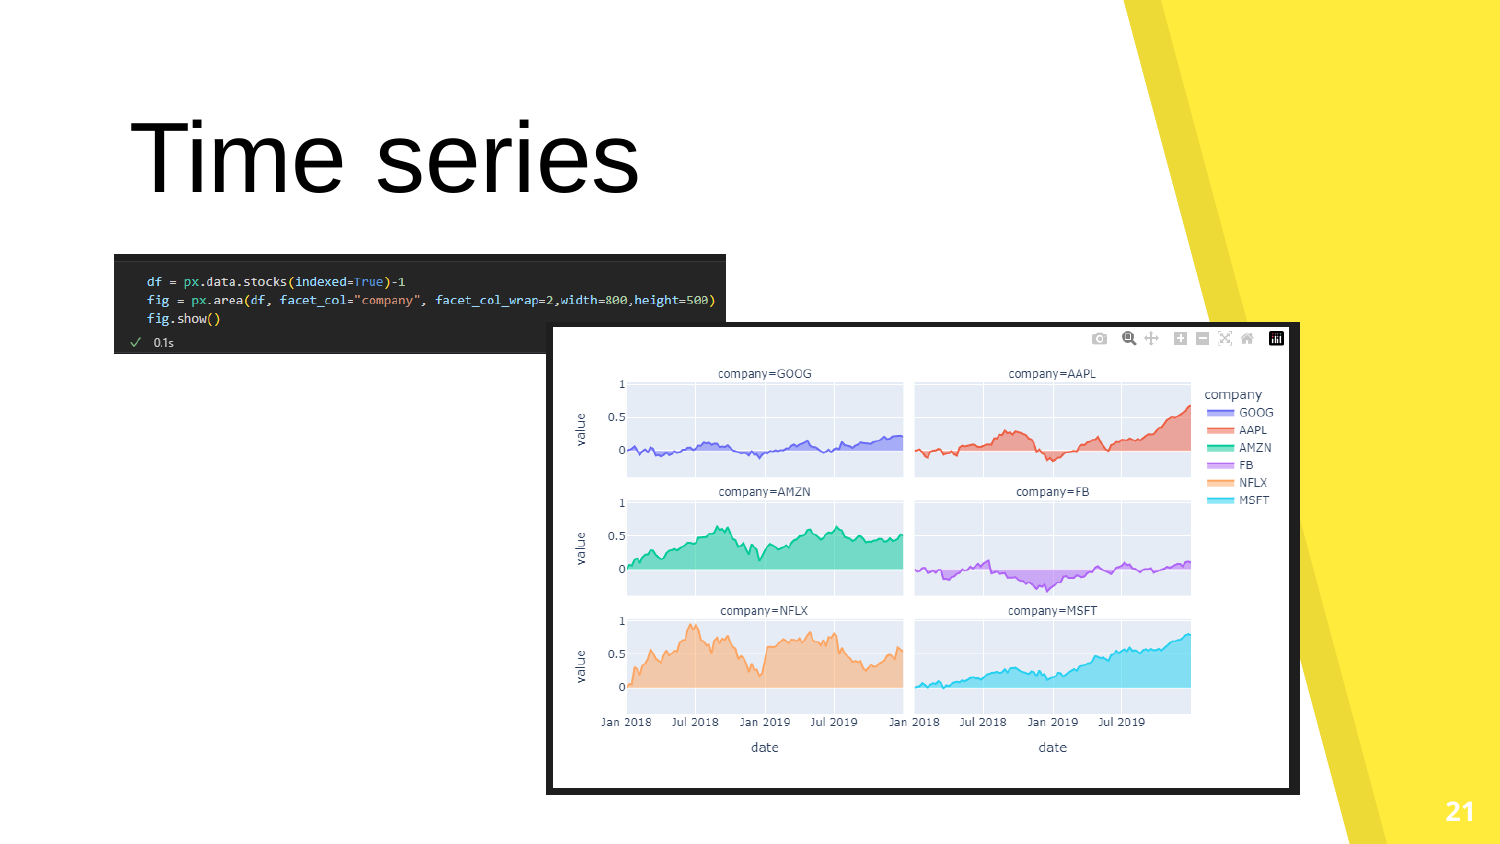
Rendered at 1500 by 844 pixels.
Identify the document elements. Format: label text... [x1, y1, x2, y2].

text_box Time series [114, 85, 1097, 221]
picture [114, 253, 1301, 795]
slide_number 21 [1401, 779, 1492, 844]
